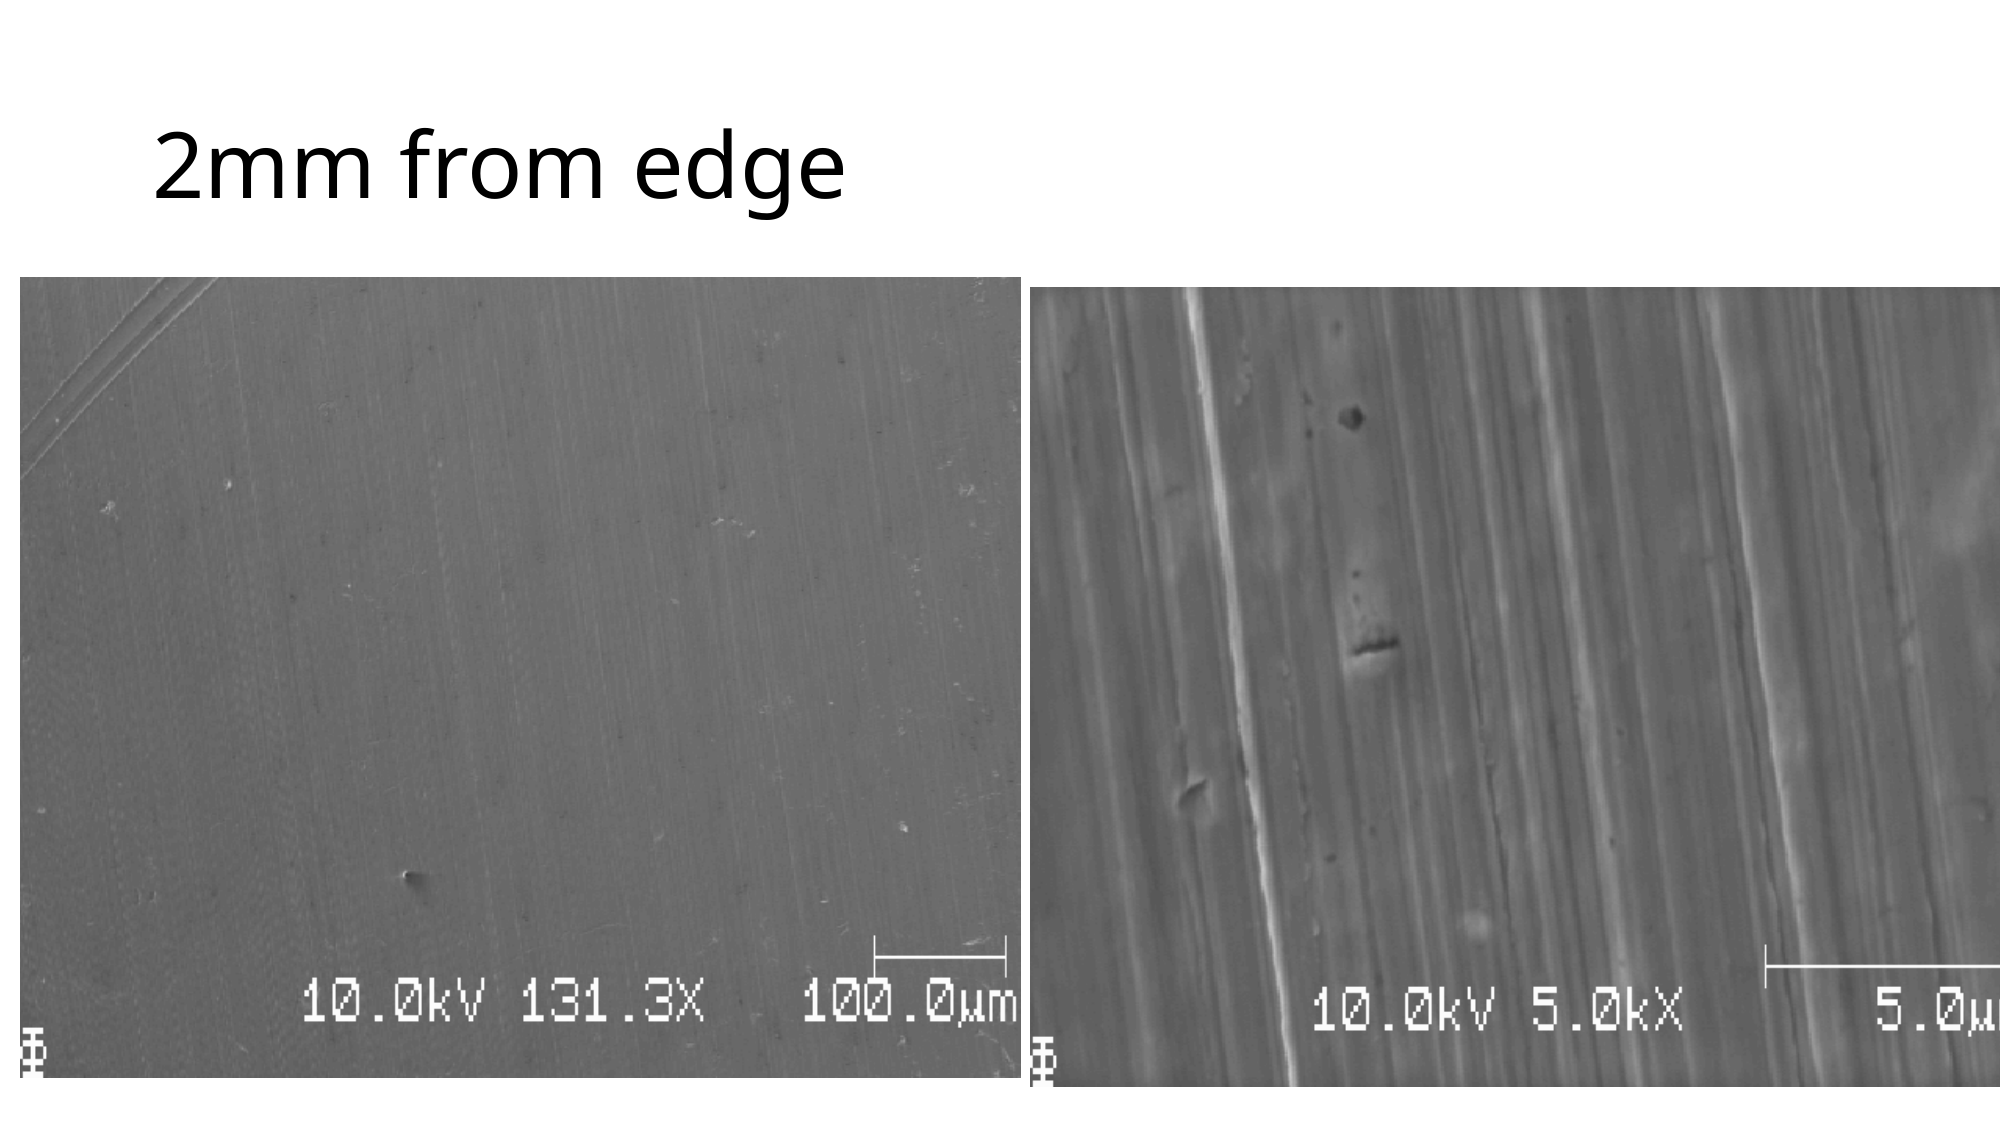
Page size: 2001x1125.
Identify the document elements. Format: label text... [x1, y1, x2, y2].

title 2mm from edge [137, 59, 1863, 278]
picture [1030, 287, 2000, 1088]
picture [20, 277, 1021, 1078]
